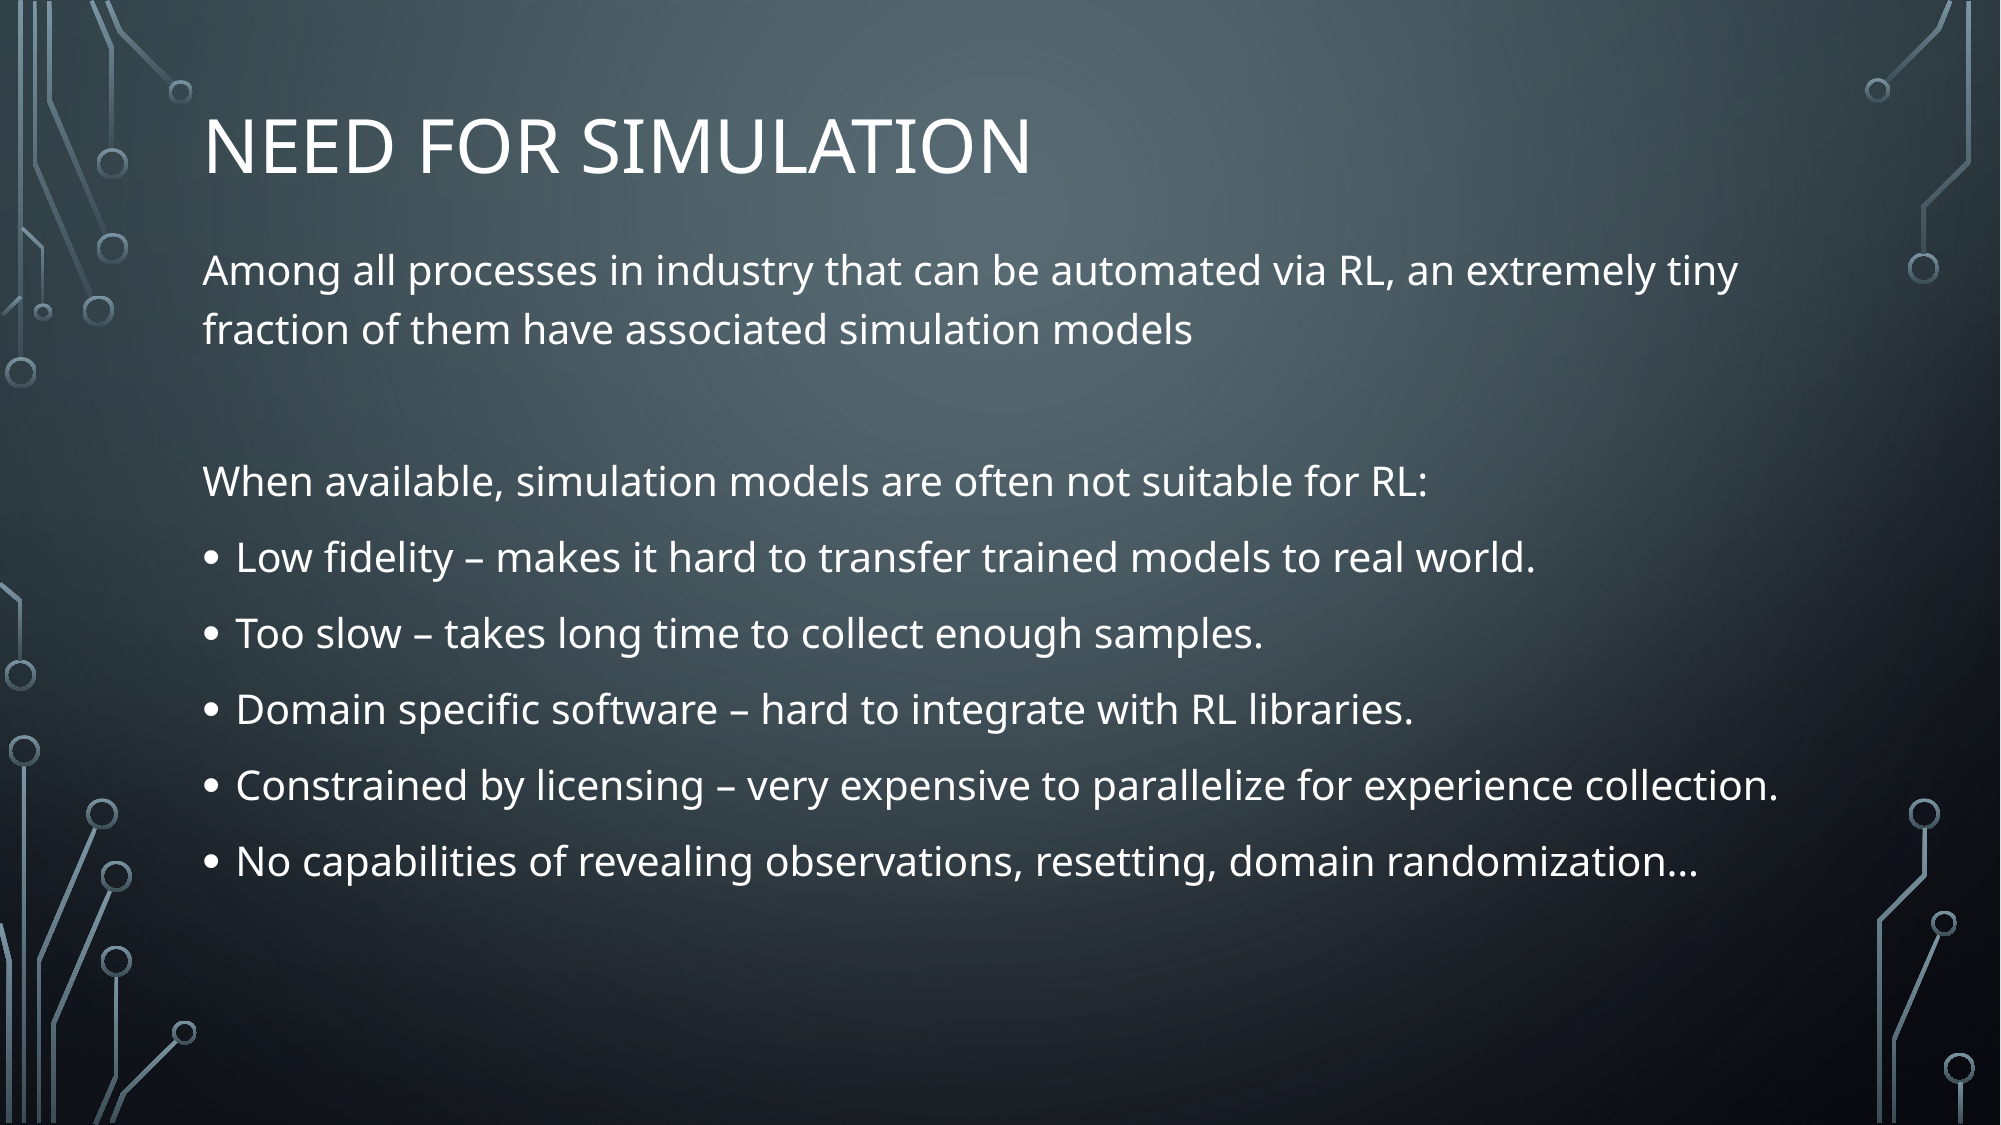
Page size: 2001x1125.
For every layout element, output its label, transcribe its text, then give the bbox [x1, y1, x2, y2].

title Need for Simulation [187, 101, 1813, 198]
list Among all processes in industry that can be automated via RL, an extremely tiny fraction of them have associated simulation models When available, simulation models are often not suitable for RL: Low fidelity – makes it hard to transfer trained models to real world. Too slow – takes long time to collect enough samples. Domain specific software – hard to integrate with RL libraries. Constrained by licensing – very expensive to parallelize for experience collection. No capabilities of revealing observations, resetting, domain randomization… [187, 227, 1813, 950]
